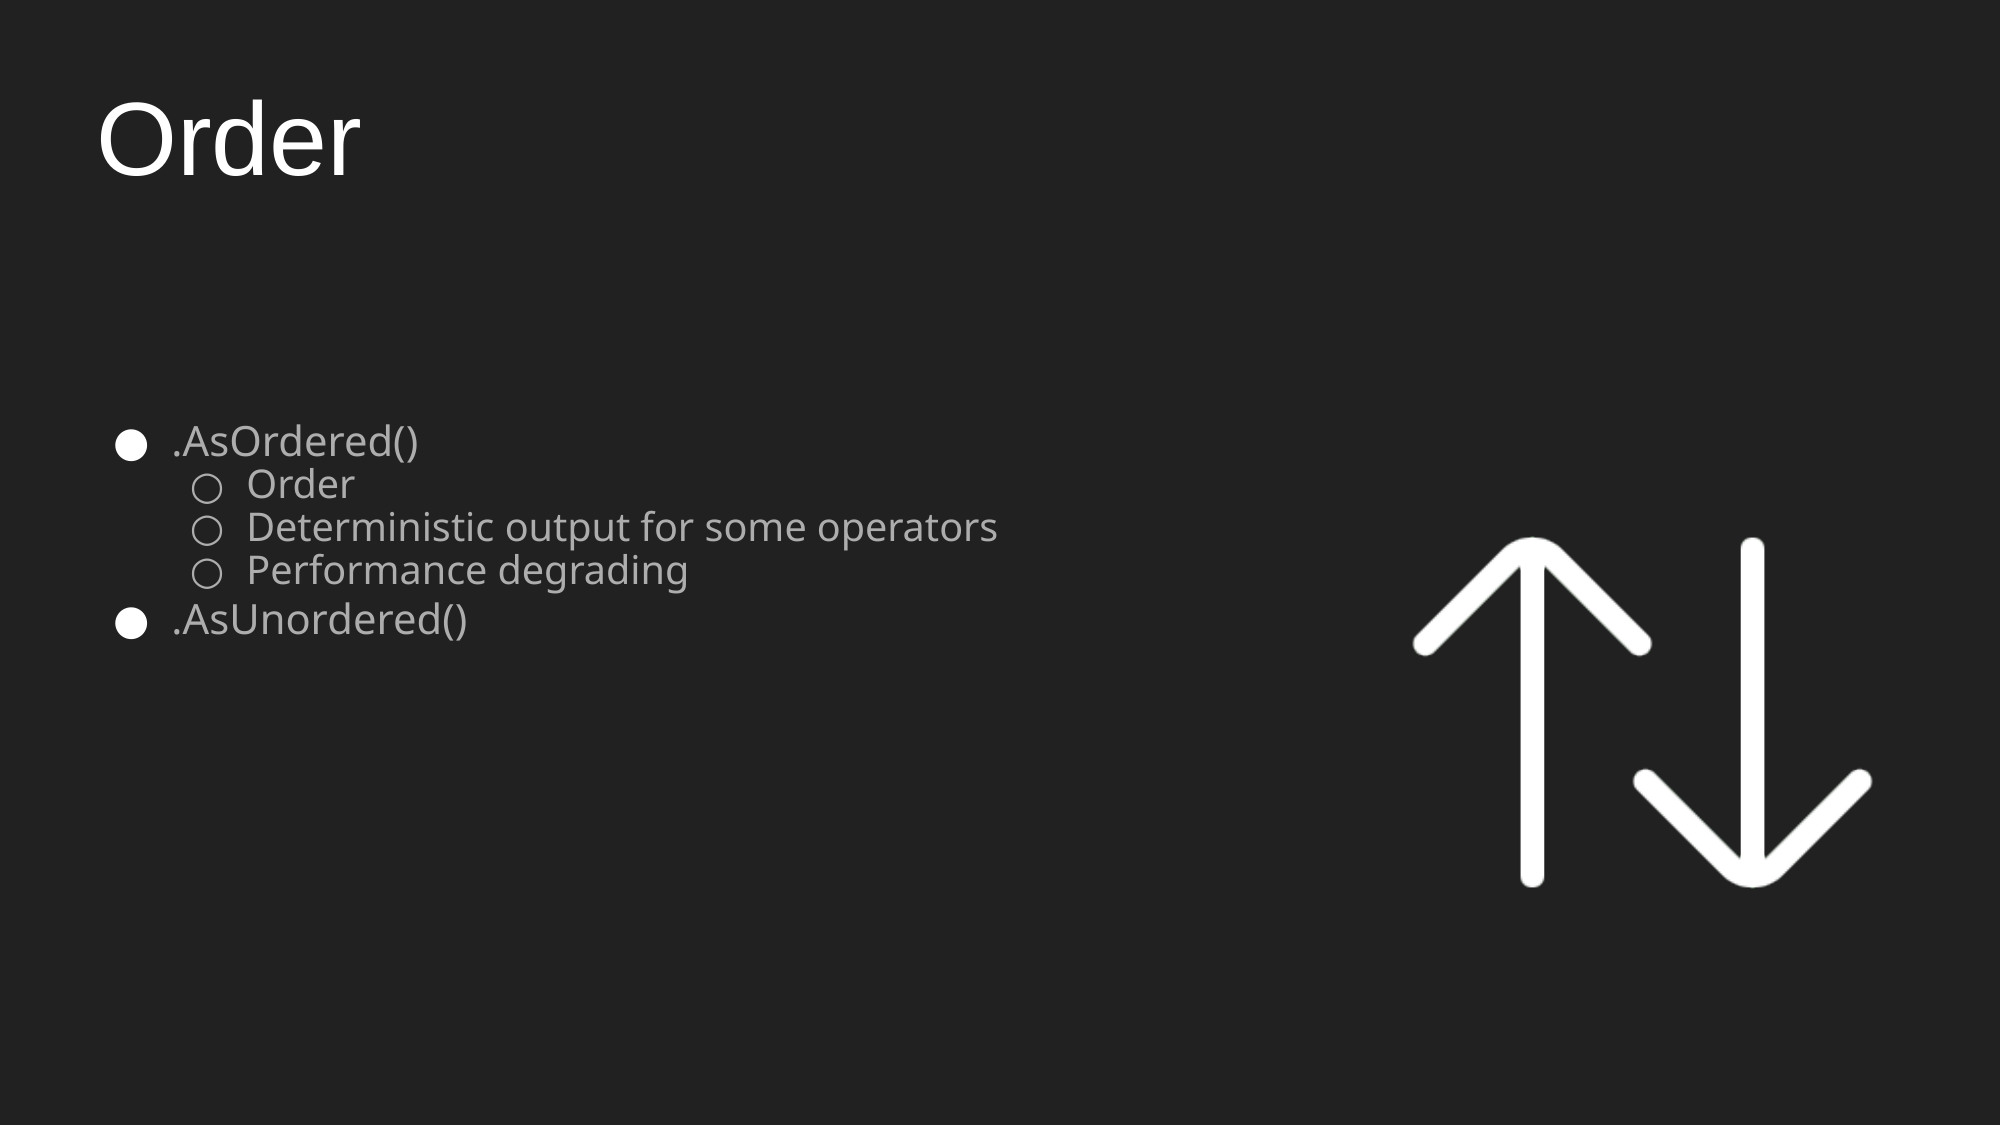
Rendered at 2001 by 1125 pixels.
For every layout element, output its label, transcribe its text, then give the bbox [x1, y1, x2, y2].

list .AsOrdered() Order Deterministic output for some operators Performance degrading .AsUnordered() [96, 414, 1904, 1012]
title Order [96, 95, 1904, 297]
picture [1382, 452, 1904, 974]
